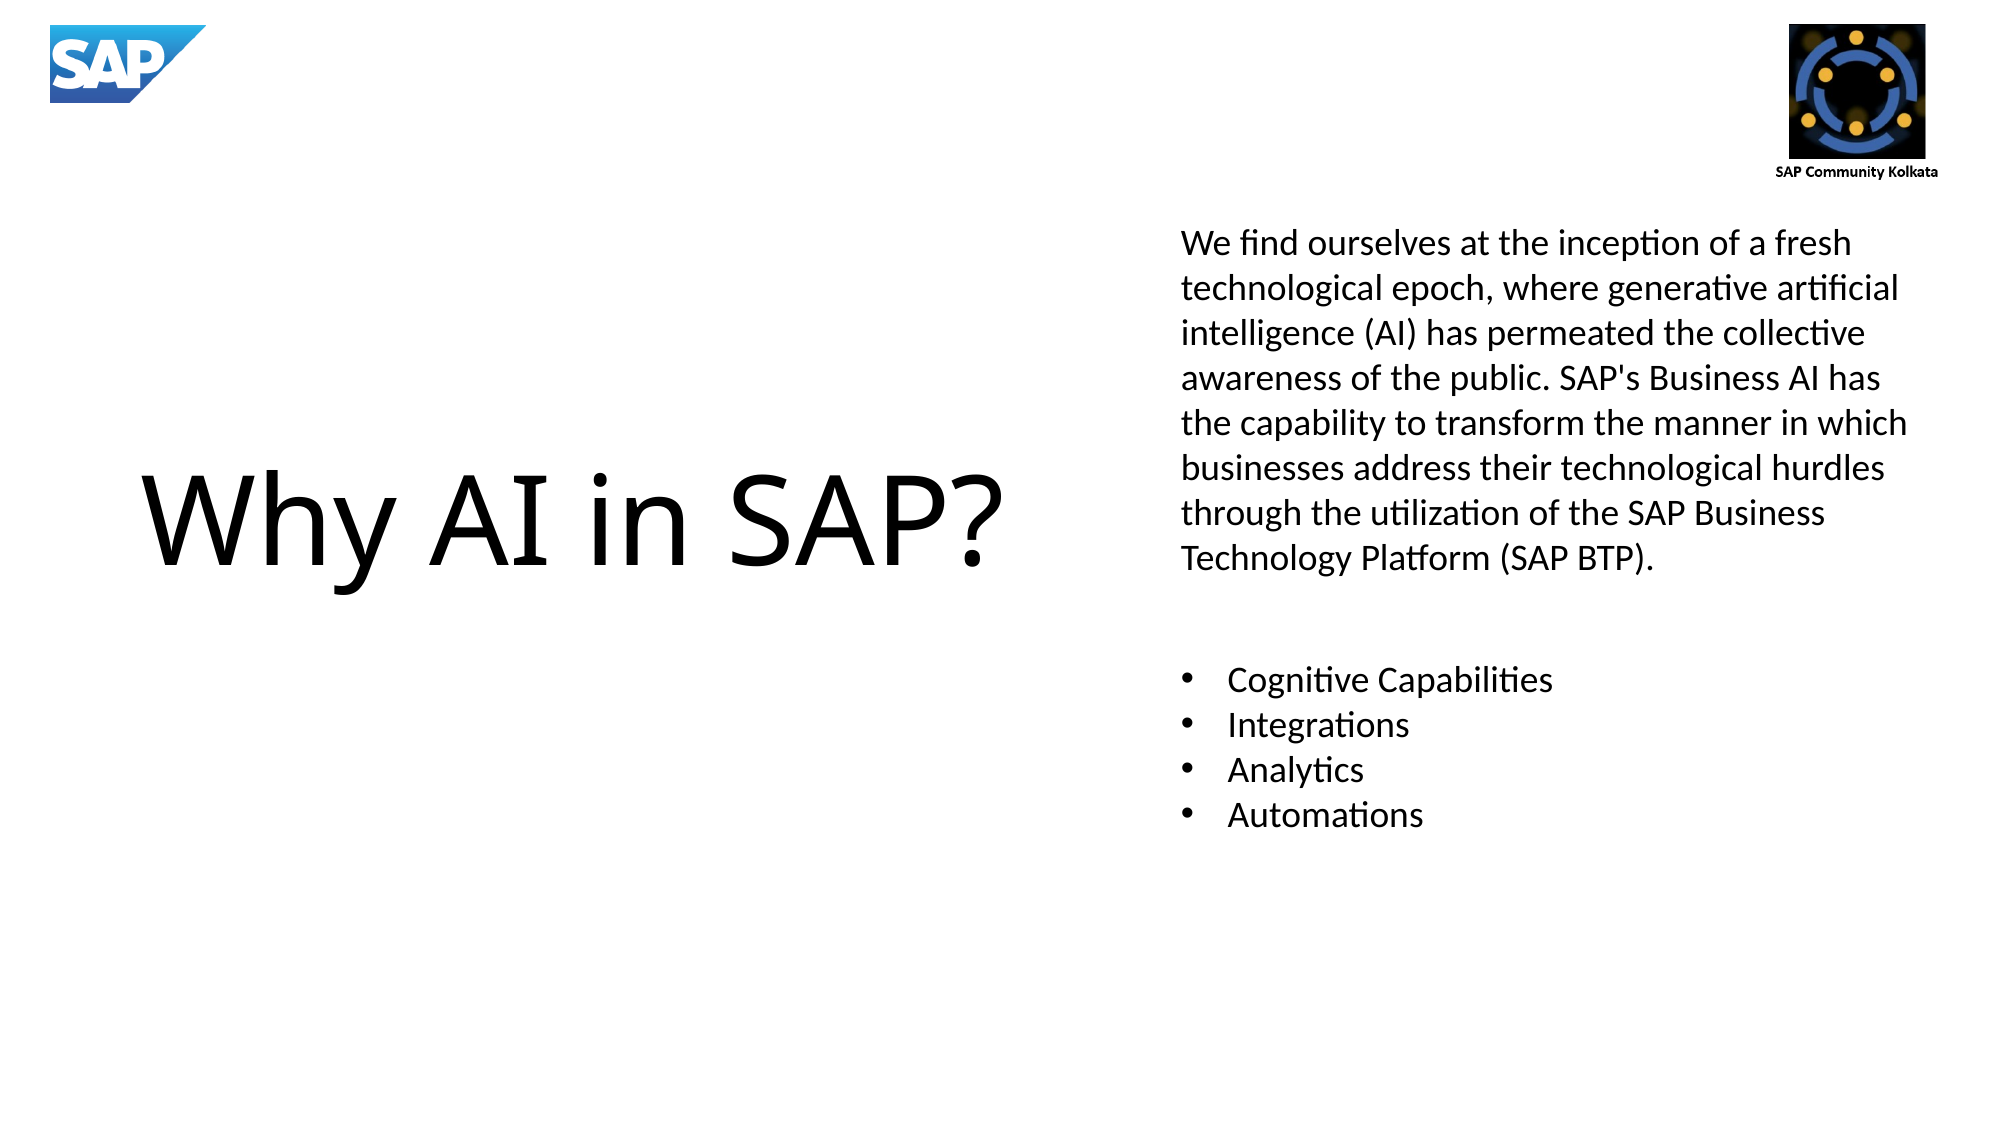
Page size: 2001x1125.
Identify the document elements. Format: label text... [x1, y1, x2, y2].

text_box Cognitive Capabilities Integrations Analytics Automations [1166, 647, 1783, 843]
text_box We find ourselves at the inception of a fresh technological epoch, where generative artificial intelligence (AI) has permeated the collective awareness of the public. SAP's Business AI has the capability to transform the manner in which businesses address their technological hurdles through the utilization of the SAP Business Technology Platform (SAP BTP). [1166, 210, 1934, 586]
title Why AI in SAP? [50, 329, 1095, 722]
picture [1765, 16, 1950, 188]
picture [50, 25, 206, 103]
